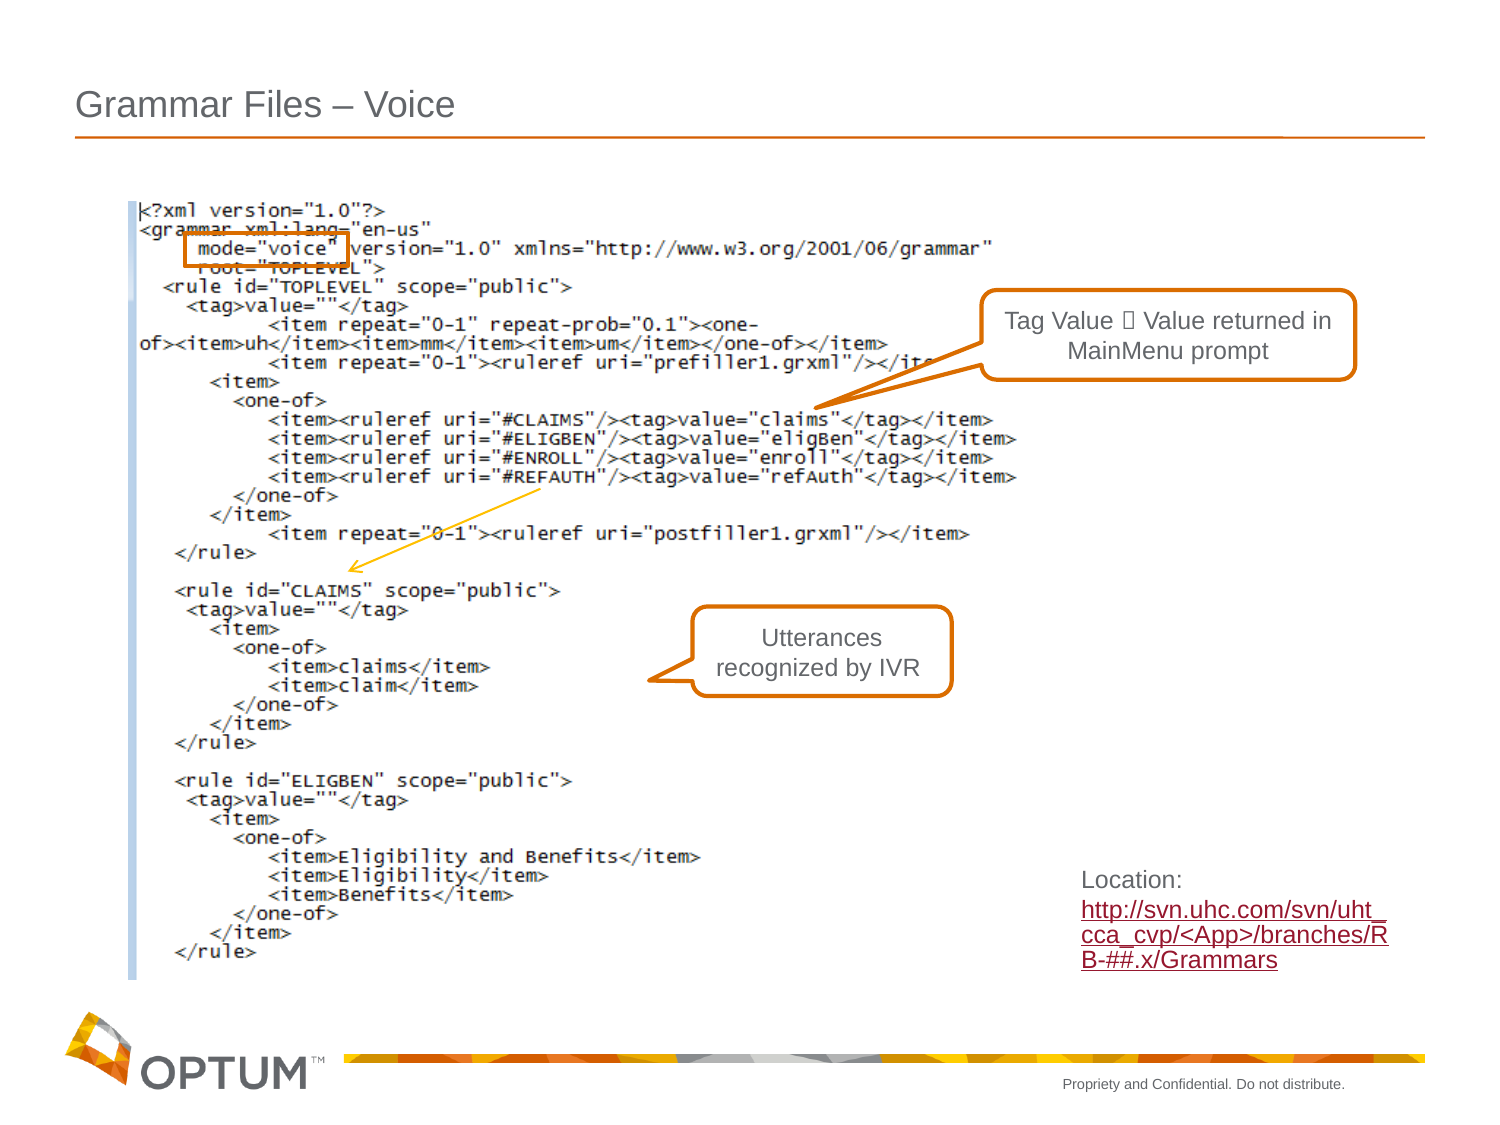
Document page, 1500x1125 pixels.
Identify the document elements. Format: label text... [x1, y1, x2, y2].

title Grammar Files – Voice [74, 24, 1425, 126]
picture [62, 1009, 327, 1092]
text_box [347, 488, 541, 572]
text_box Location: http://svn.uhc.com/svn/uht_cca_cvp/<App>/branches/RB-##.x/Grammars [1091, 855, 1408, 931]
picture [128, 201, 1087, 980]
text_box Tag Value  Value returned in MainMenu prompt [1091, 287, 1358, 382]
picture [343, 1054, 1425, 1063]
